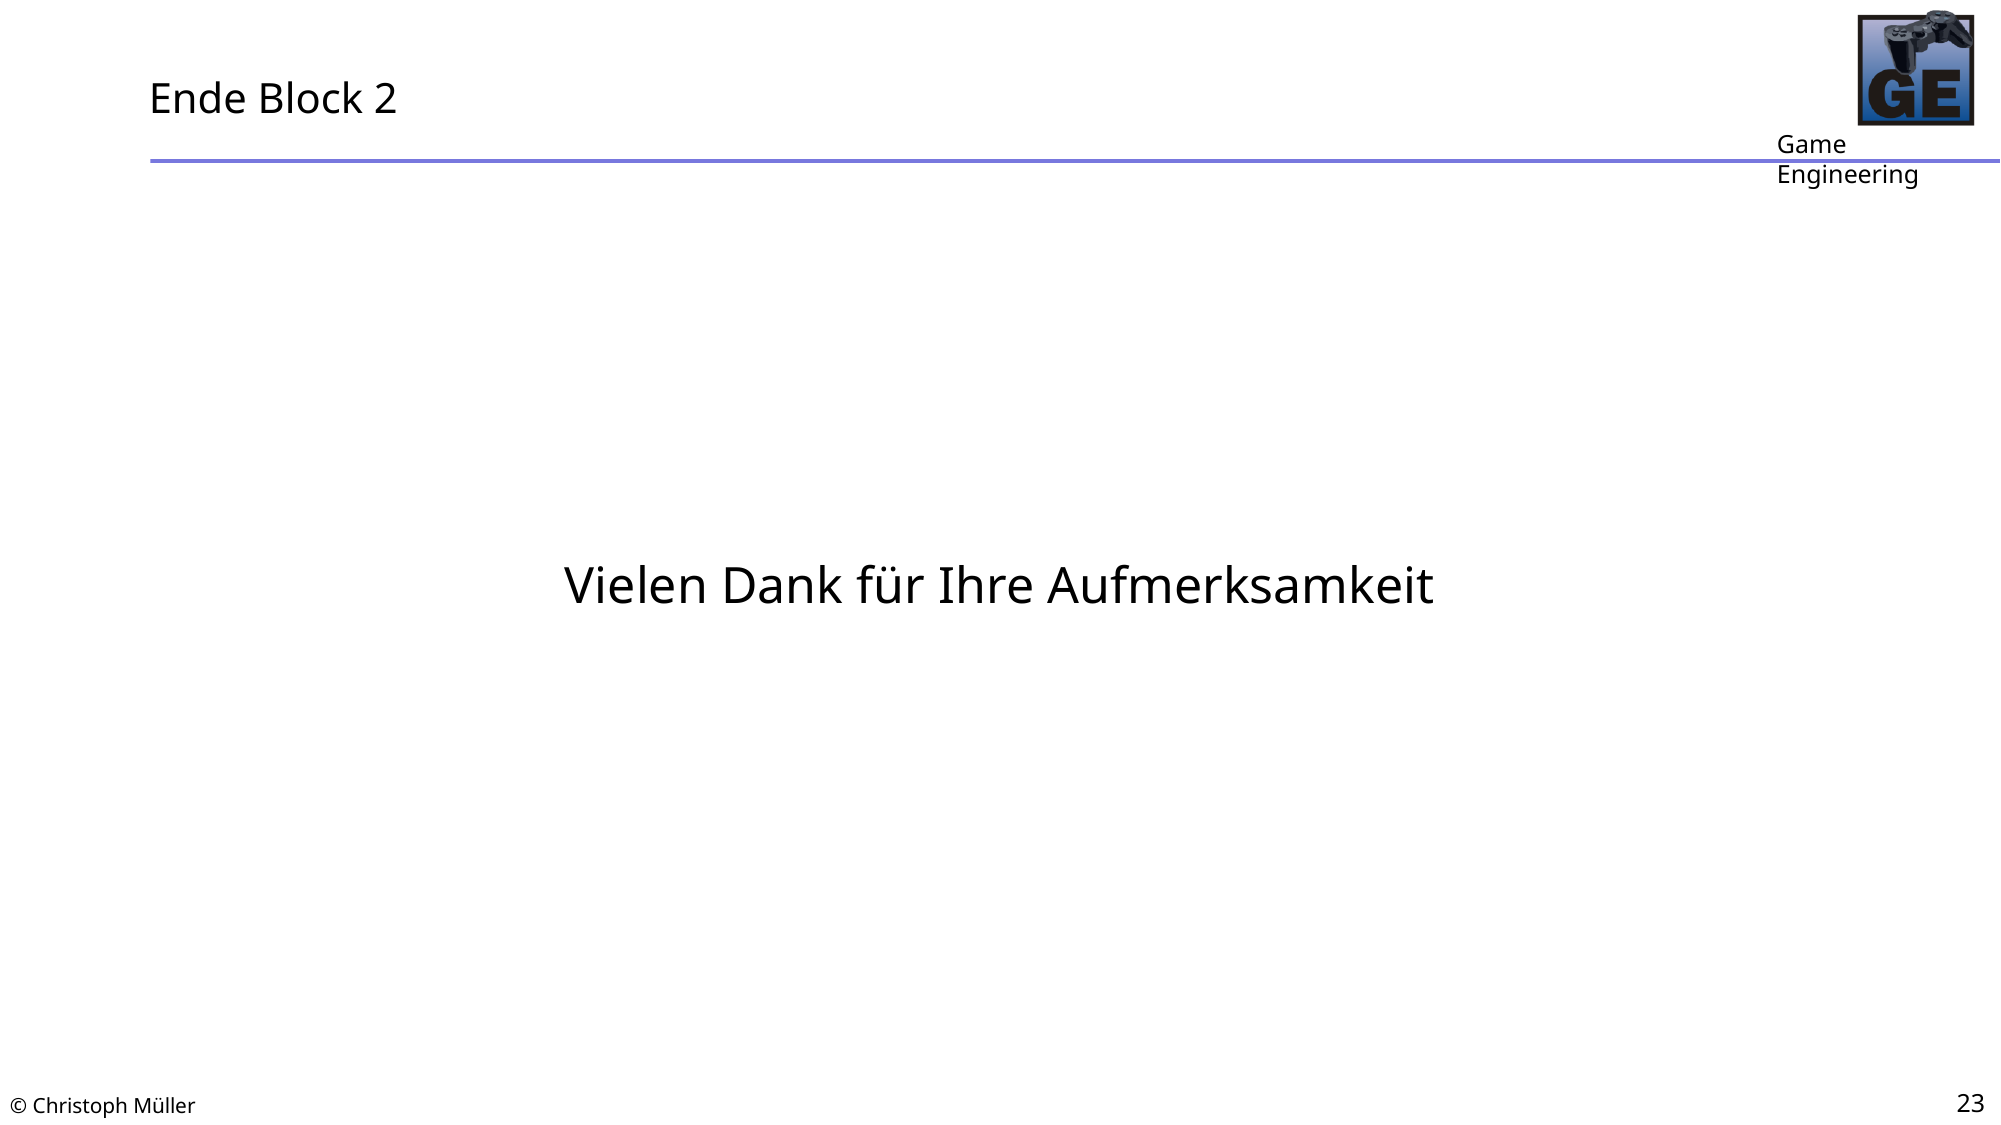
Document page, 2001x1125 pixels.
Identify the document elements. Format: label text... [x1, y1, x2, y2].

title Ende Block 2 [133, 42, 1236, 151]
picture [1850, 8, 1981, 132]
list Vielen Dank für Ihre Aufmerksamkeit [133, 196, 1867, 1059]
